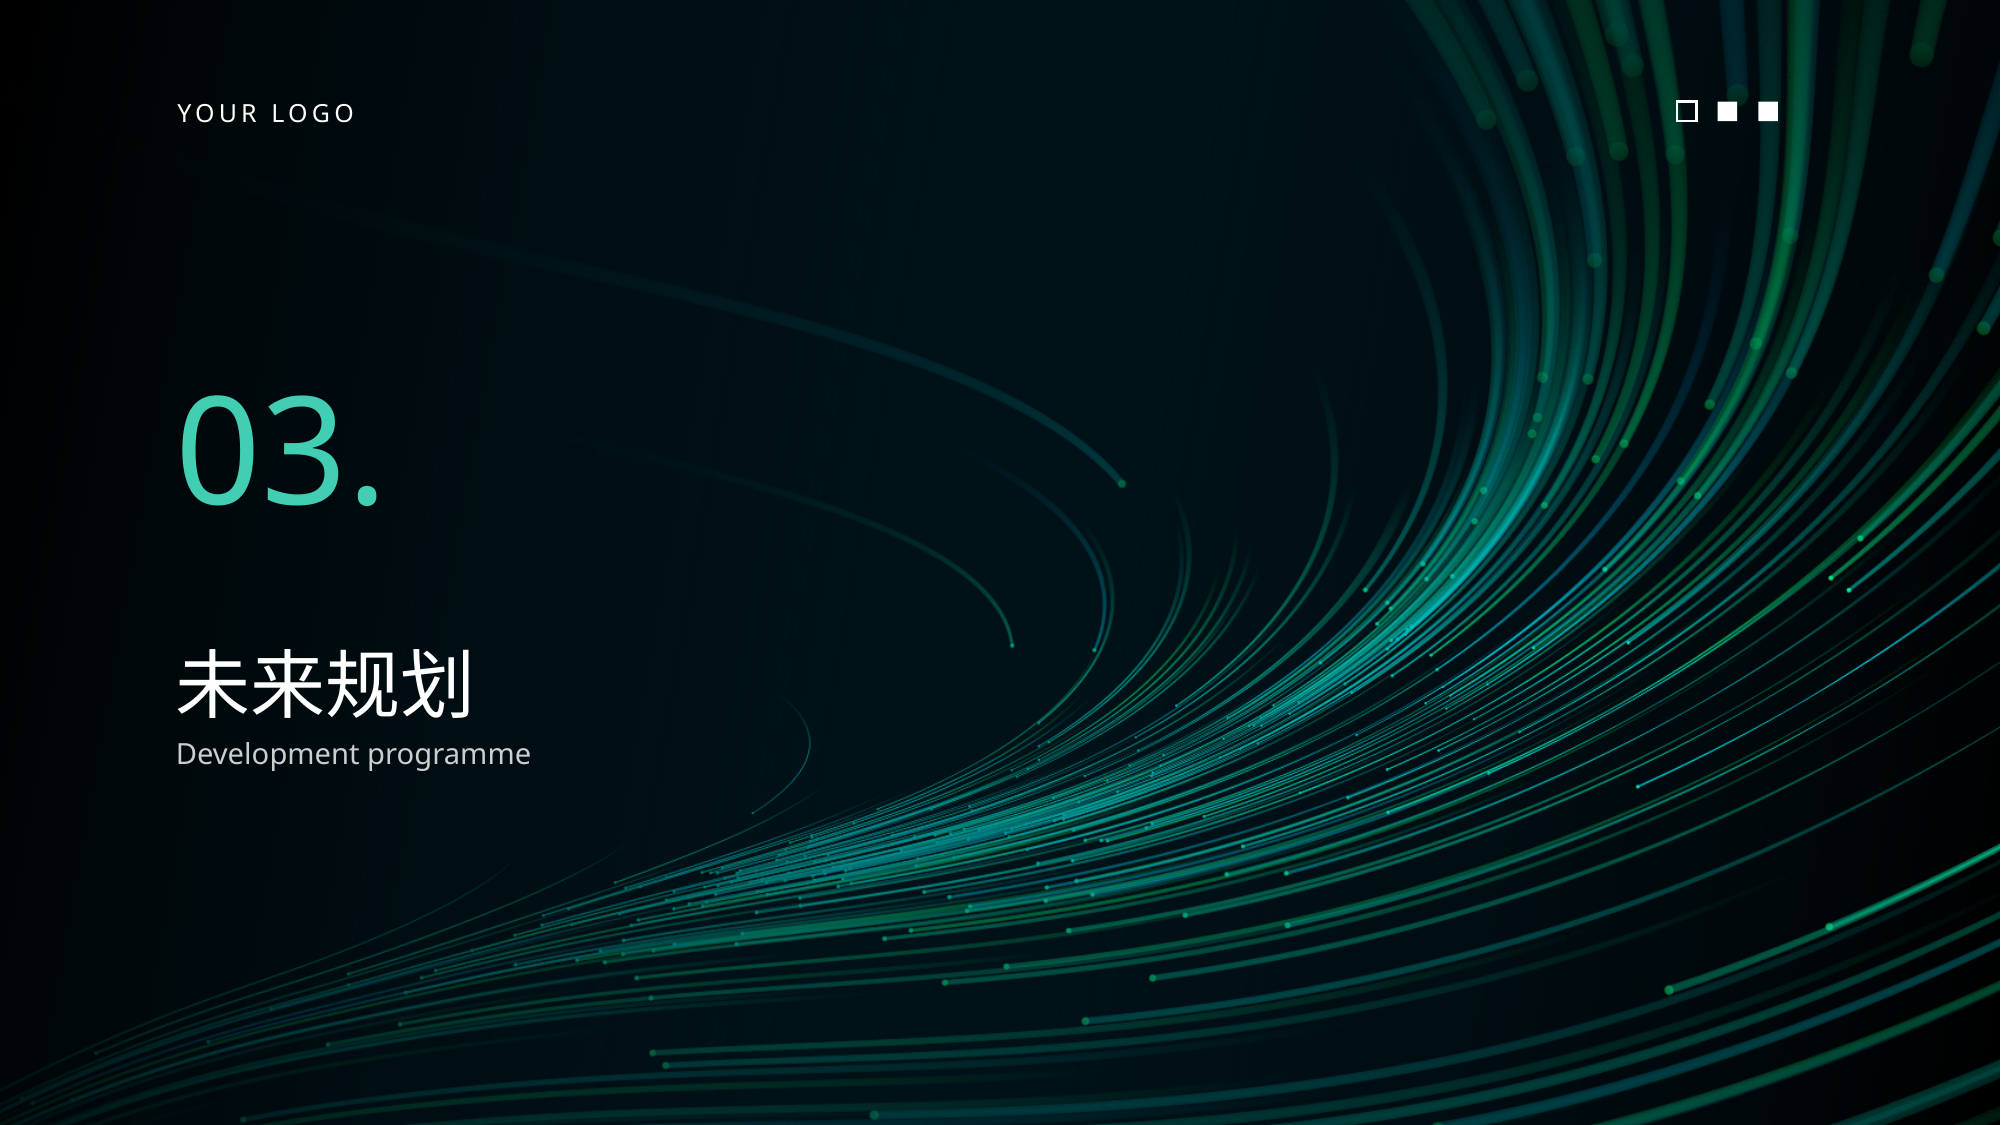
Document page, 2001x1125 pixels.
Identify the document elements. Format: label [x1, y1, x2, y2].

text_box [161, 347, 710, 779]
picture [0, 0, 2000, 1125]
text_box [1676, 101, 1779, 122]
